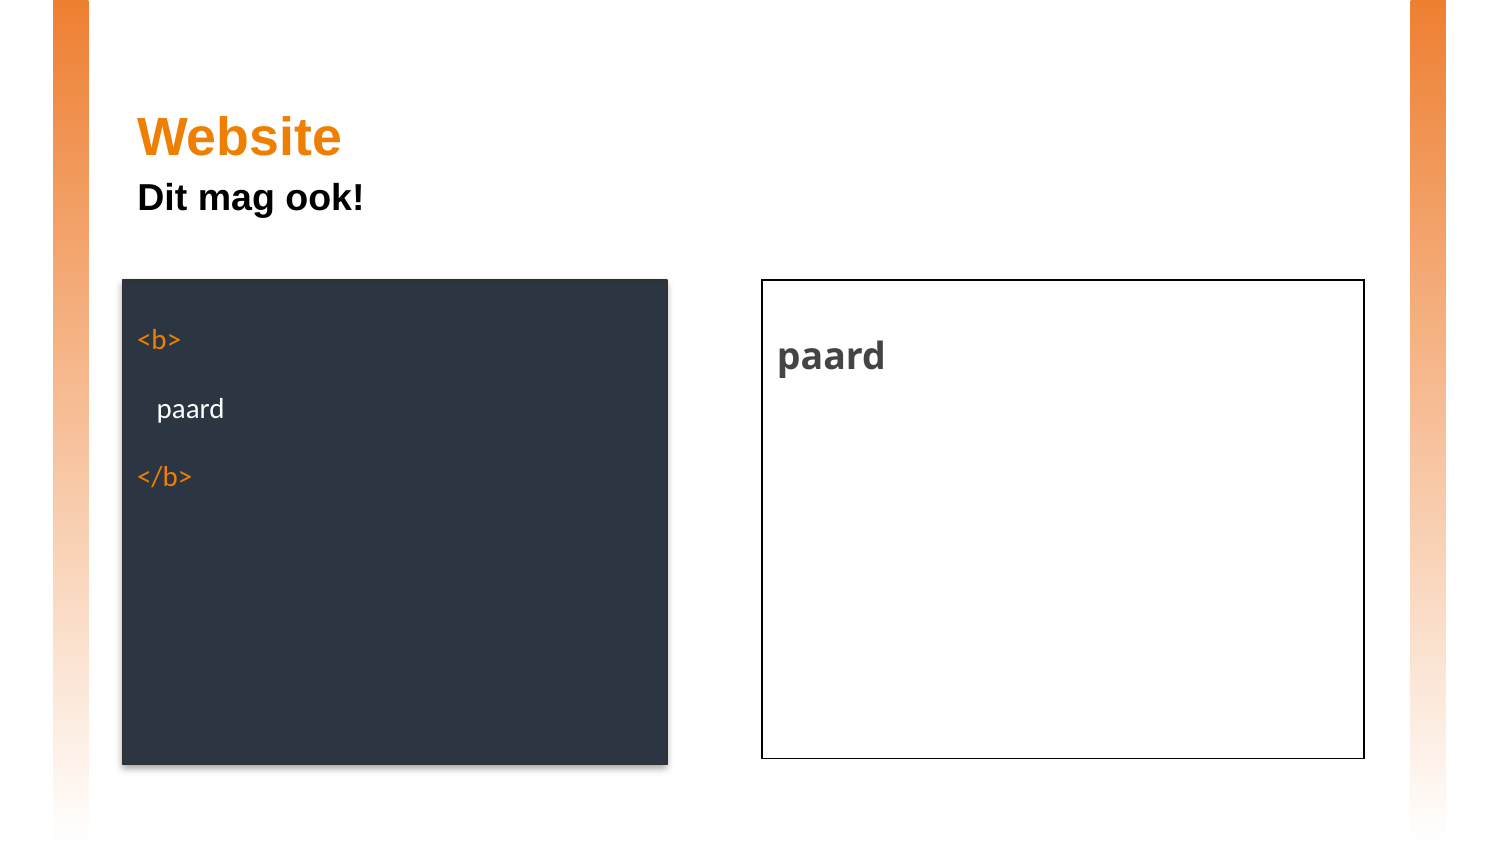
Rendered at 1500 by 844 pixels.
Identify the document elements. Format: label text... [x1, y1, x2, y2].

list paard [761, 279, 1365, 759]
title Website [122, 94, 1400, 165]
list Dit mag ook! [122, 165, 1400, 210]
text_box <b> paard </b> [122, 279, 668, 765]
